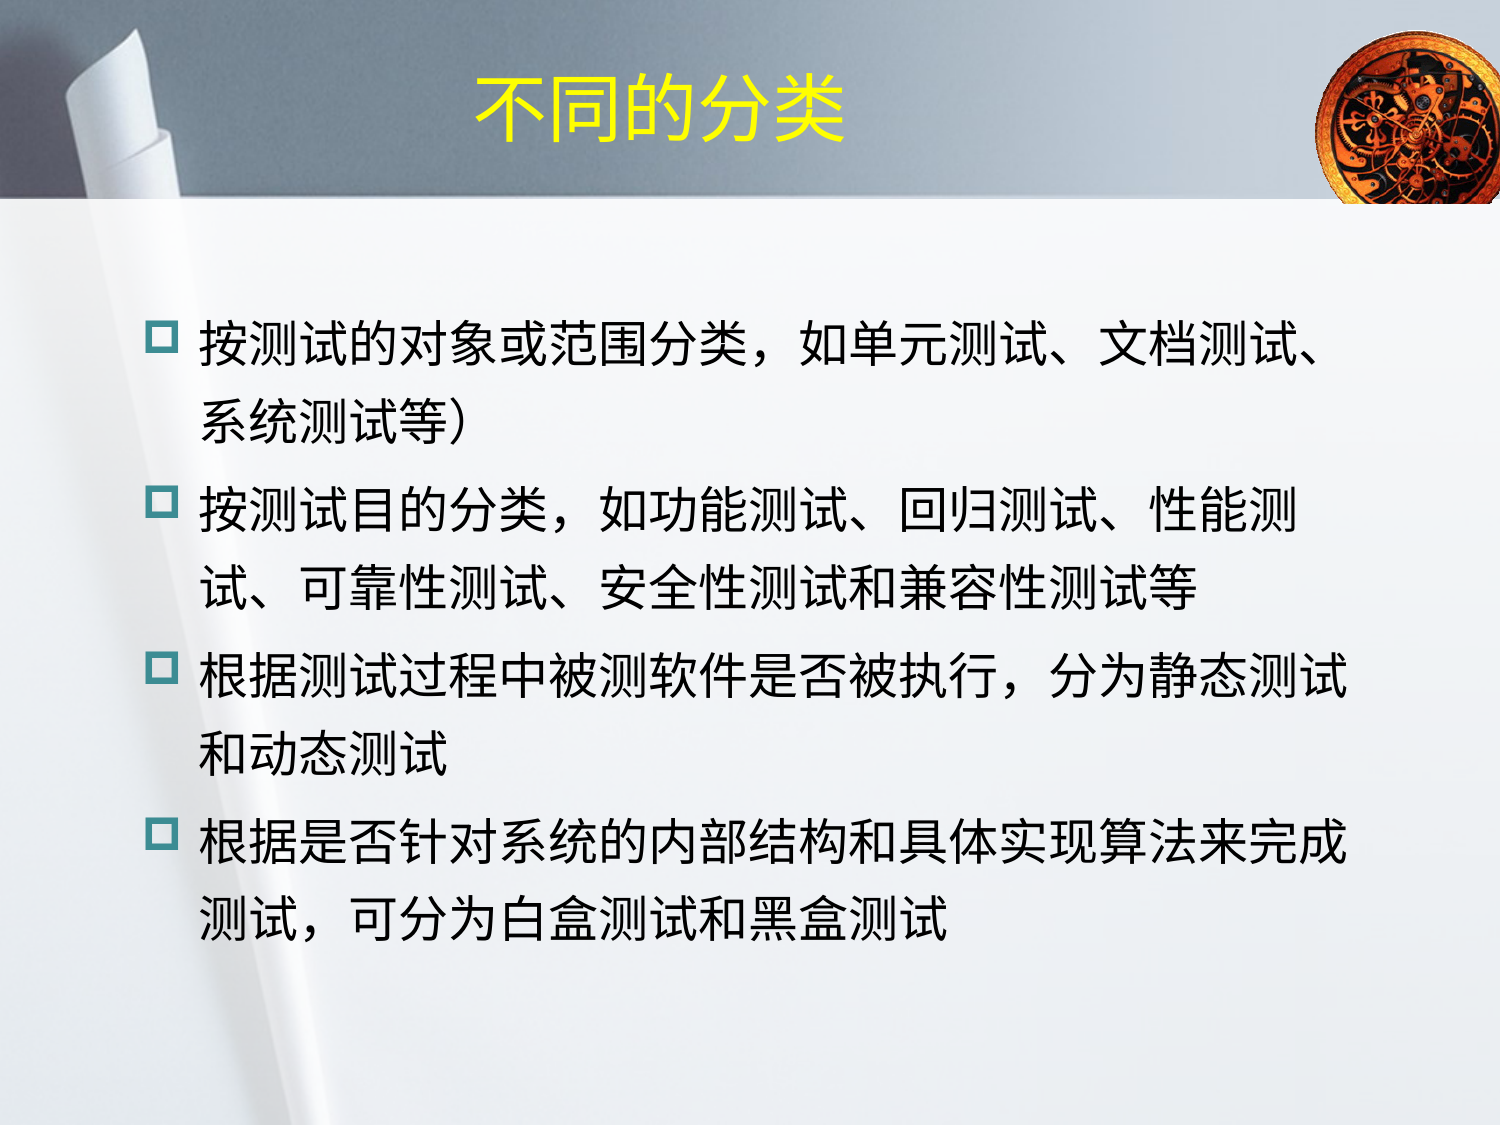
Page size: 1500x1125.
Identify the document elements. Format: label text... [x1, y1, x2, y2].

picture [0, 0, 1500, 204]
title 不同的分类 [76, 59, 1243, 153]
text_box 按测试的对象或范围分类，如单元测试、文档测试、系统测试等） 按测试目的分类，如功能测试、回归测试、性能测试、可靠性测试、安全性测试和兼容性测试等 根据测试过程中被测软件是否被执行，分为静态测试和动态测试 根据是否针对系统的内部结构和具体实现算法来完成测试，可分为白盒测试和黑盒测试 [127, 287, 1402, 1000]
